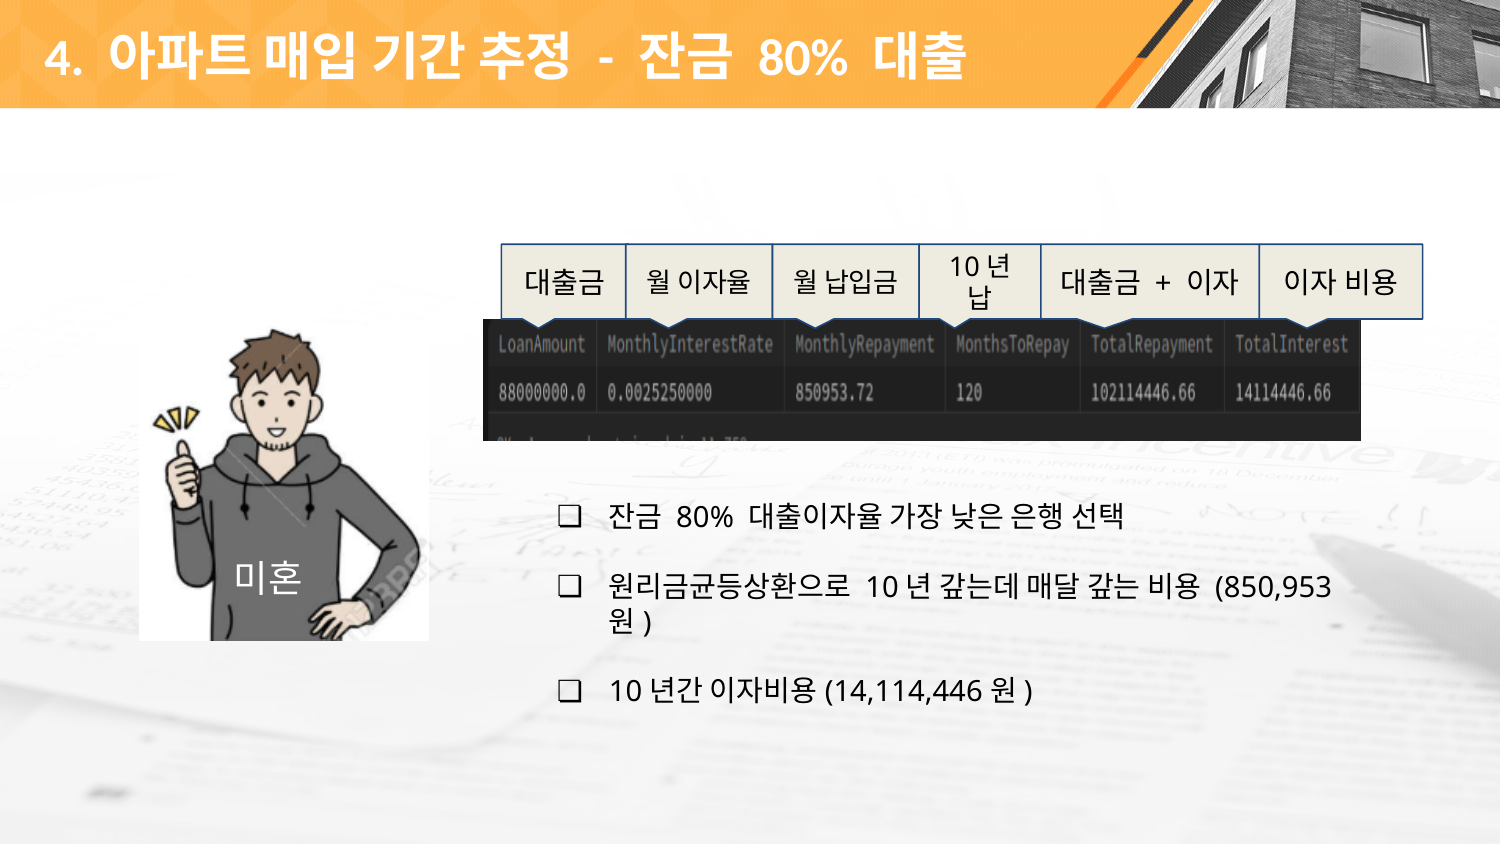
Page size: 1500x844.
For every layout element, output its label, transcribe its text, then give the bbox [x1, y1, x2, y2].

title 4. 아파트 매입 기간 추정 - 잔금 80% 대출 [29, 6, 1287, 104]
text_box 월 납입금 [772, 244, 919, 317]
list [64, 182, 1444, 784]
text_box 10년 납 [919, 244, 1040, 317]
text_box 이자 비용 [1259, 244, 1423, 320]
text_box 대출금 + 이자 [1040, 244, 1259, 317]
picture [0, 0, 1500, 844]
text_box 월 이자율 [625, 244, 772, 317]
text_box 대출금 [501, 244, 625, 317]
text_box 잔금 80% 대출이자율 가장 낮은 은행 선택 원리금균등상환으로 10년 갚는데 매달 갚는 비용 (850,953원) 10년간 이자비용(14,114,446원) [518, 482, 1361, 672]
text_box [139, 324, 430, 642]
